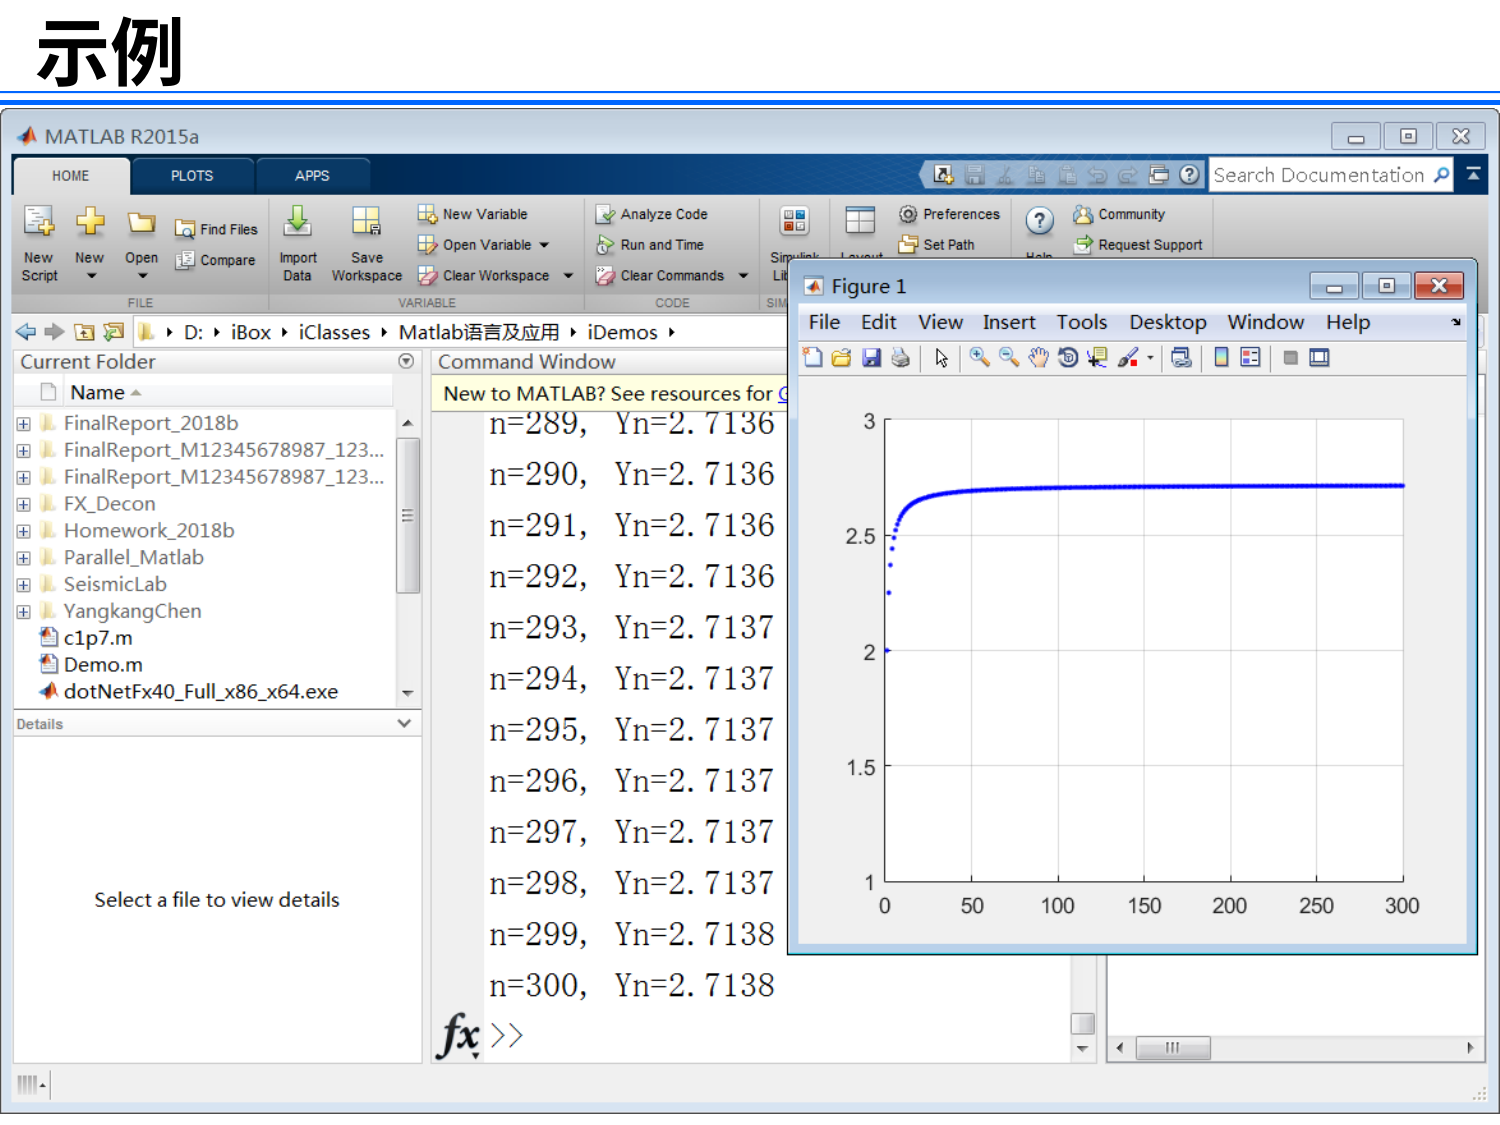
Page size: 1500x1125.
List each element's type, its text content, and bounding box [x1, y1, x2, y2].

picture [0, 108, 1500, 1114]
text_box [0, 91, 1500, 103]
text_box 示例 [0, 5, 1500, 91]
